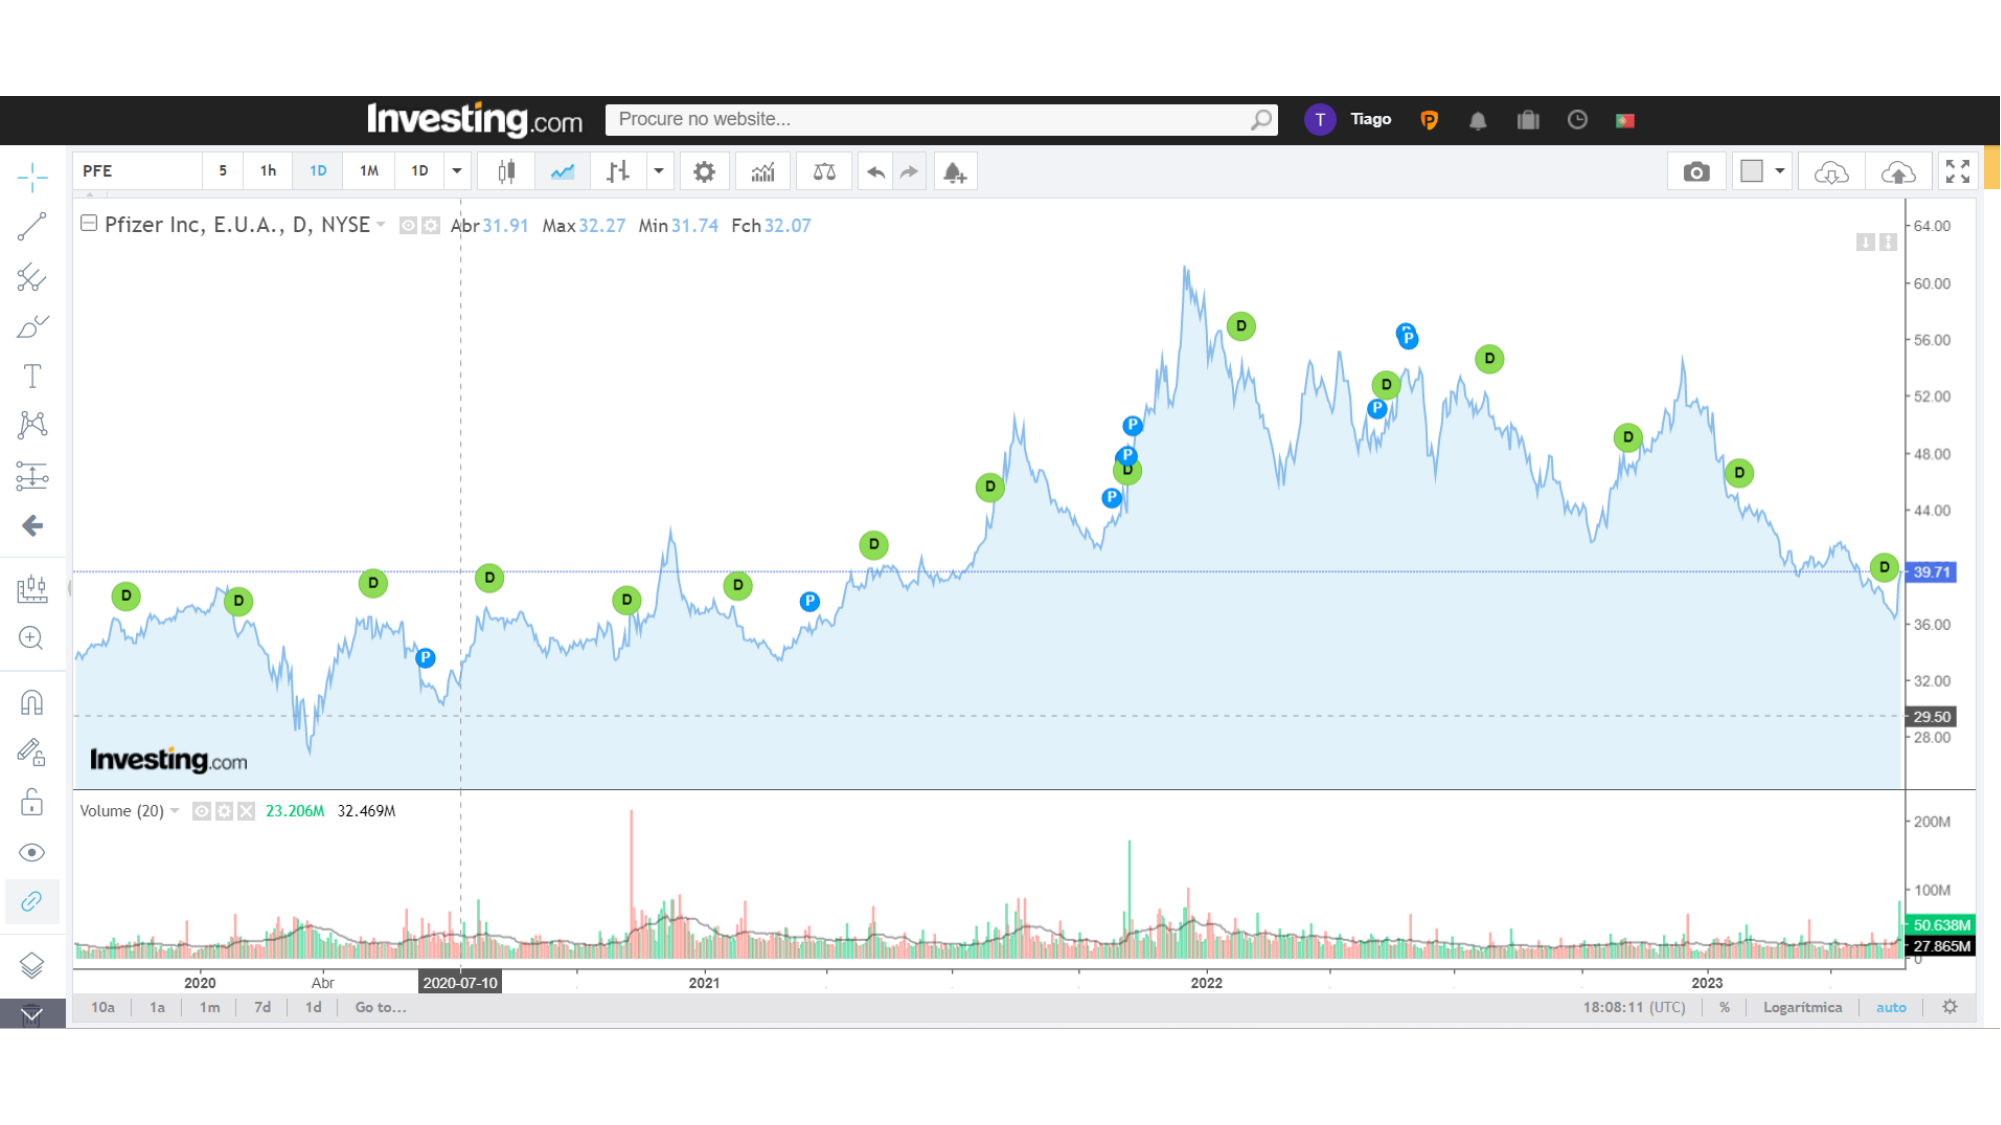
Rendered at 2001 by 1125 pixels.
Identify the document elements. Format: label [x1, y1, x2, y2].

list [0, 96, 2000, 1029]
